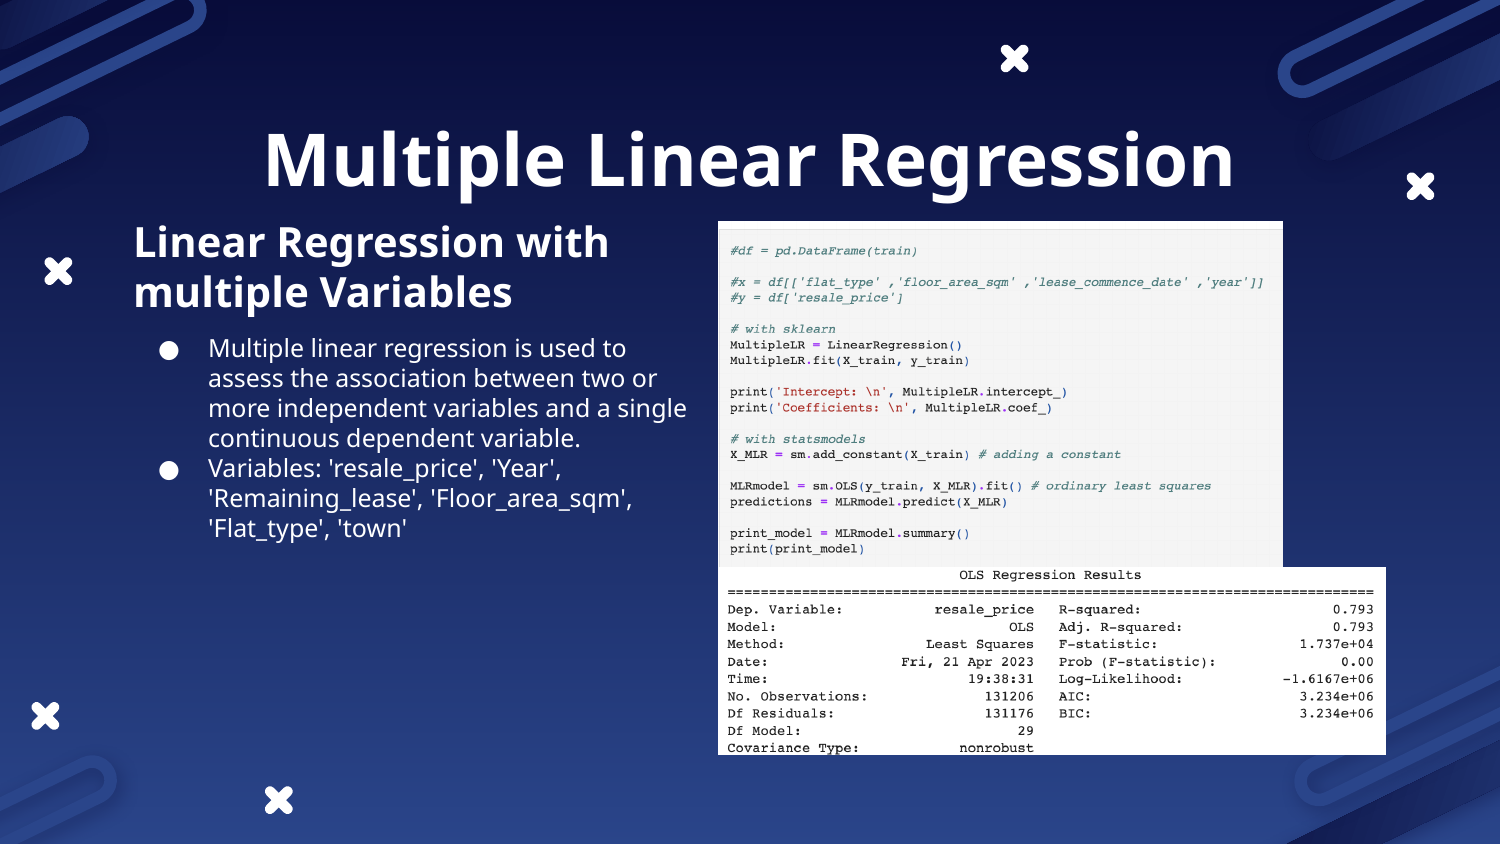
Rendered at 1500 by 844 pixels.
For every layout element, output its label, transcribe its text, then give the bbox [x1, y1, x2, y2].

subtitle Linear Regression with multiple Variables [118, 239, 713, 331]
picture [718, 221, 1387, 756]
subtitle Multiple linear regression is used to assess the association between two or more independent variables and a single continuous dependent variable. Variables: 'resale_price', 'Year', 'Remaining_lease', 'Floor_area_sqm', 'Flat_type', 'town' [118, 331, 713, 552]
title Multiple Linear Regression [118, 98, 1382, 192]
